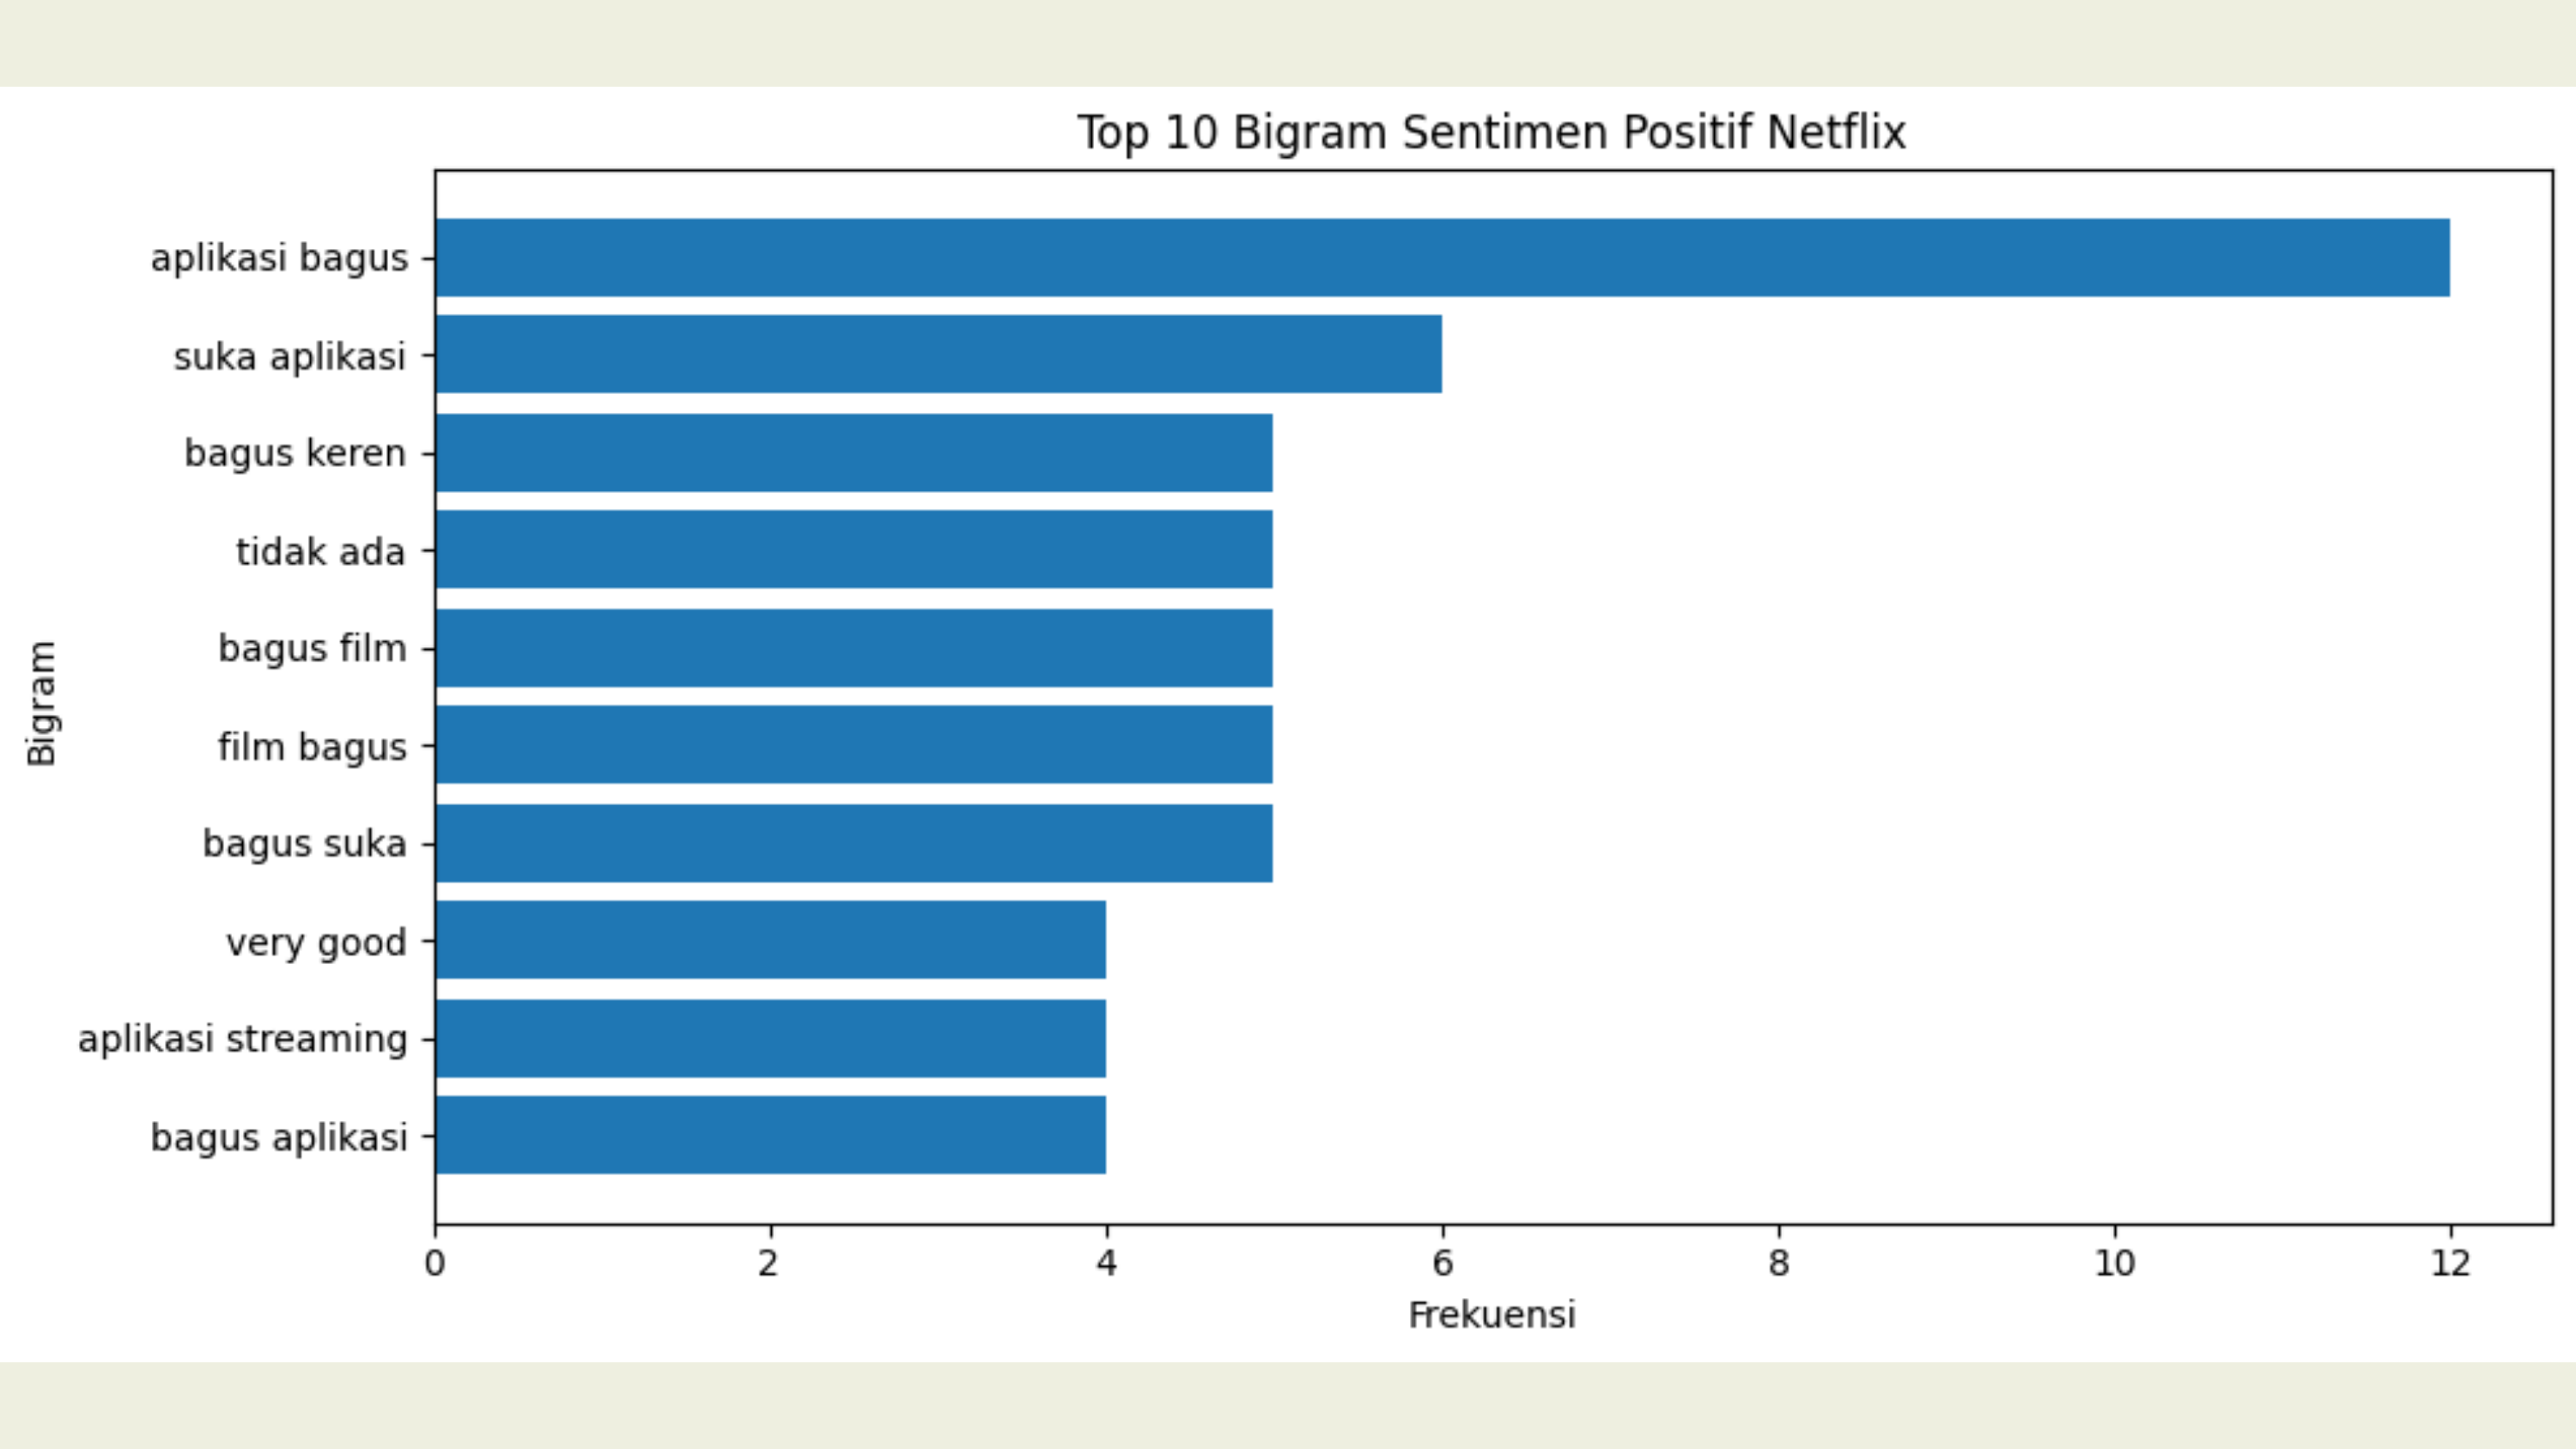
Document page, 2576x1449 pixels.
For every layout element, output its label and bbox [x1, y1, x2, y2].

text_box [0, 87, 2576, 1362]
